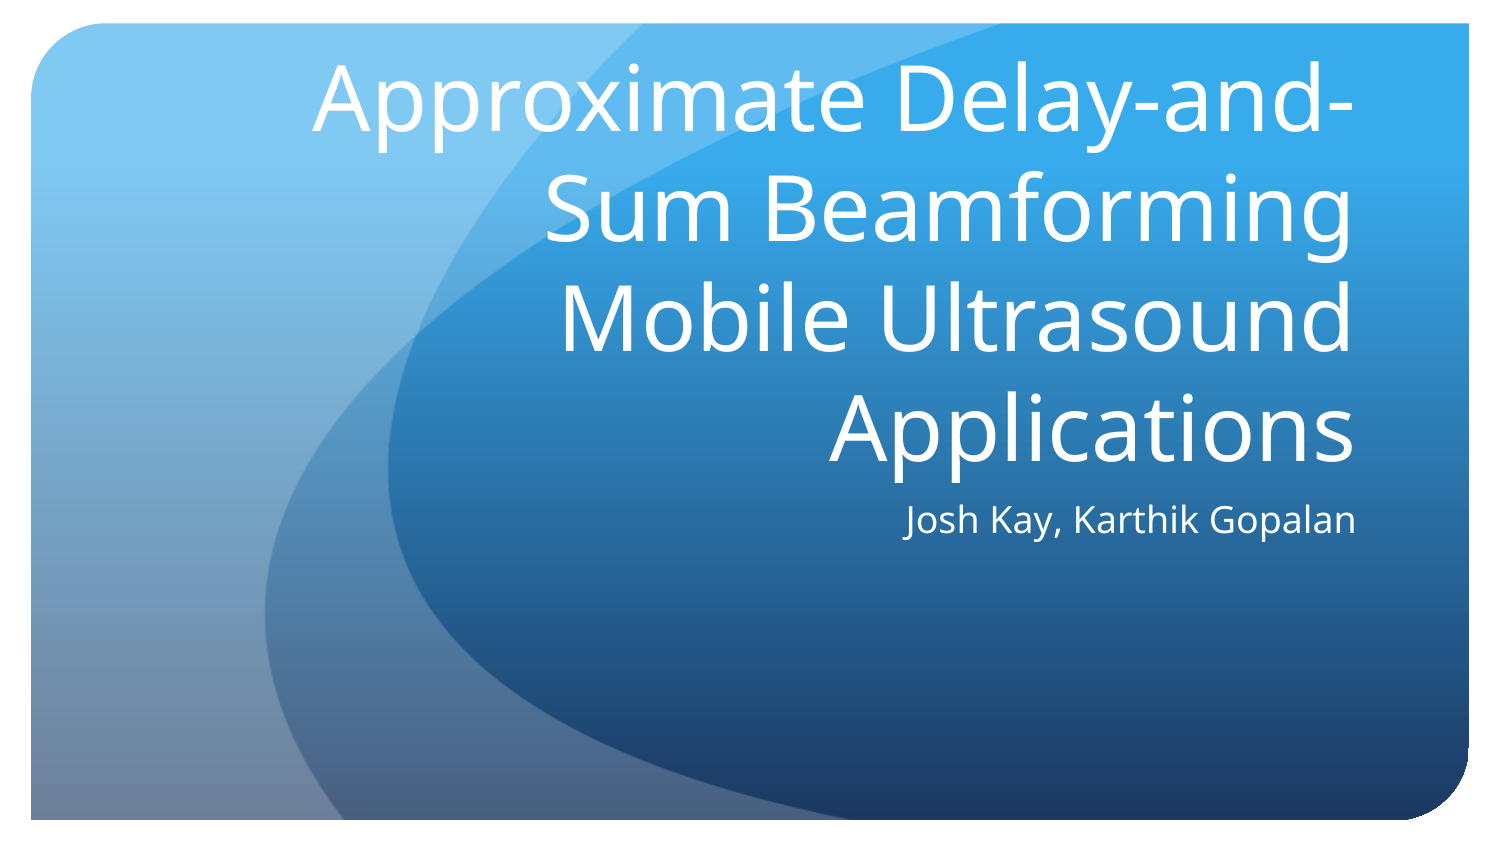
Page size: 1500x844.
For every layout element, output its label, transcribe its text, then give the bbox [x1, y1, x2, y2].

subtitle Josh Kay, Karthik Gopalan [262, 488, 1372, 704]
picture [25, 23, 1474, 821]
title Approximate Delay-and-Sum Beamforming Mobile Ultrasound Applications [262, 306, 1372, 488]
